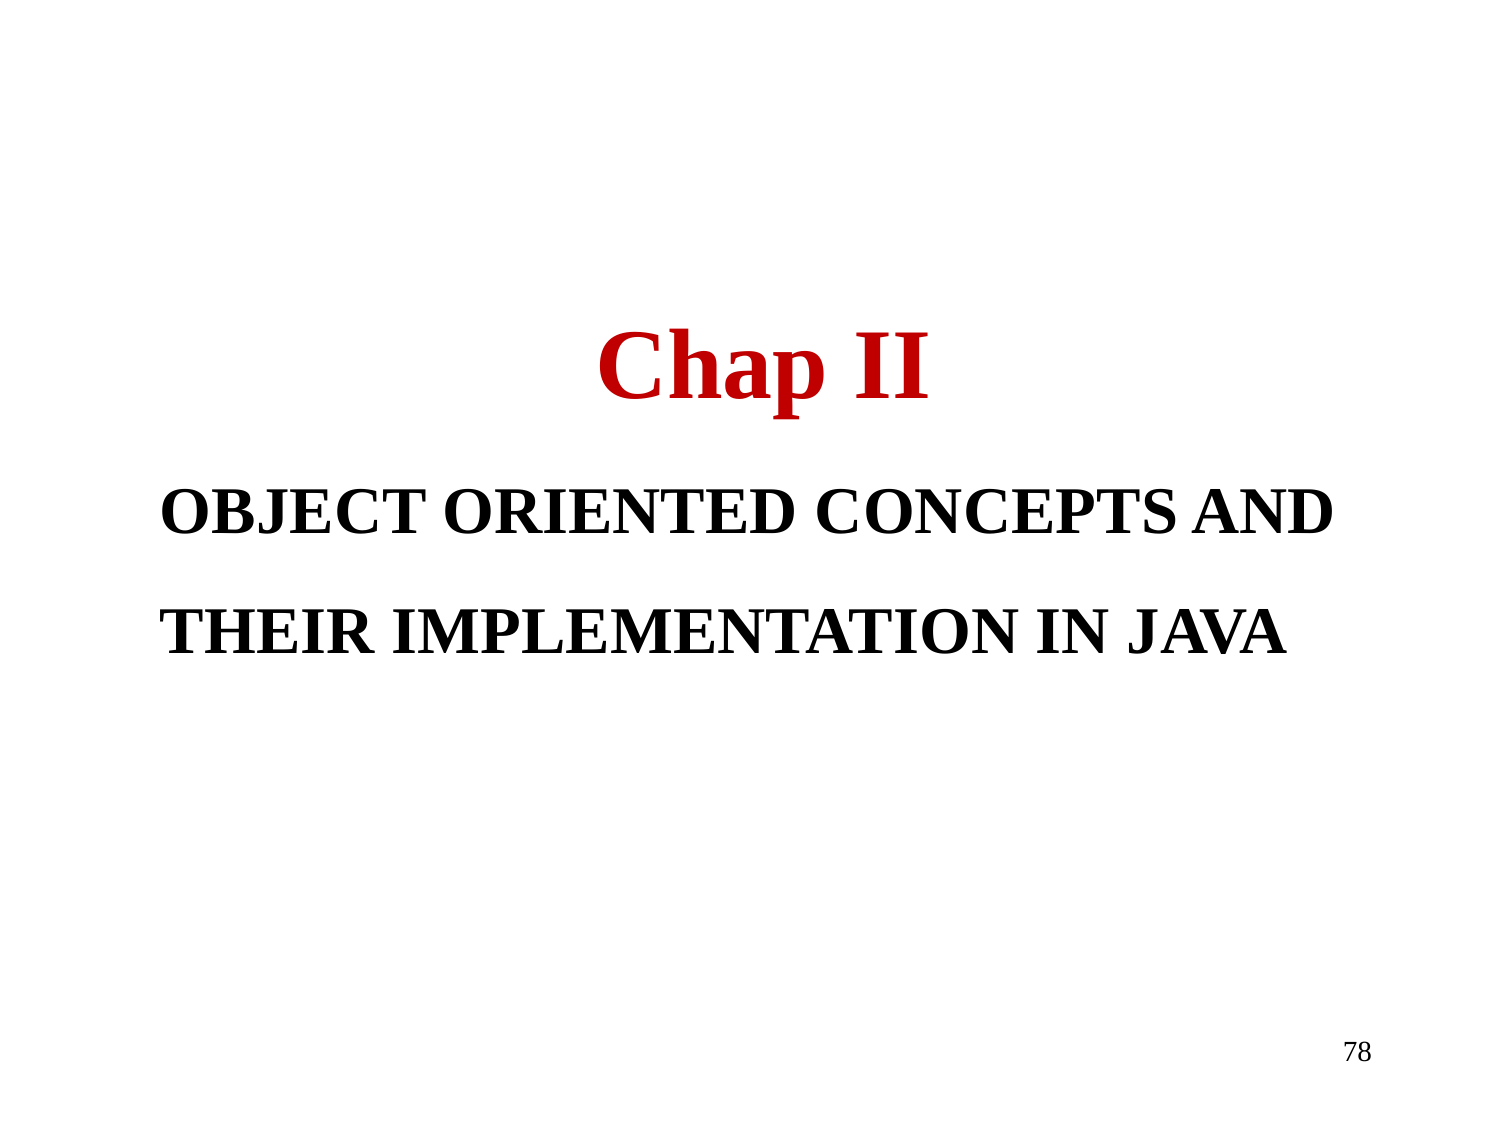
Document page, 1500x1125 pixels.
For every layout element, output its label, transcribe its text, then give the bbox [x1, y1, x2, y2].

slide_number 78 [1074, 1025, 1388, 1100]
list Chap II OBJECT ORIENTED CONCEPTS AND THEIR IMPLEMENTATION IN JAVA [125, 171, 1401, 847]
